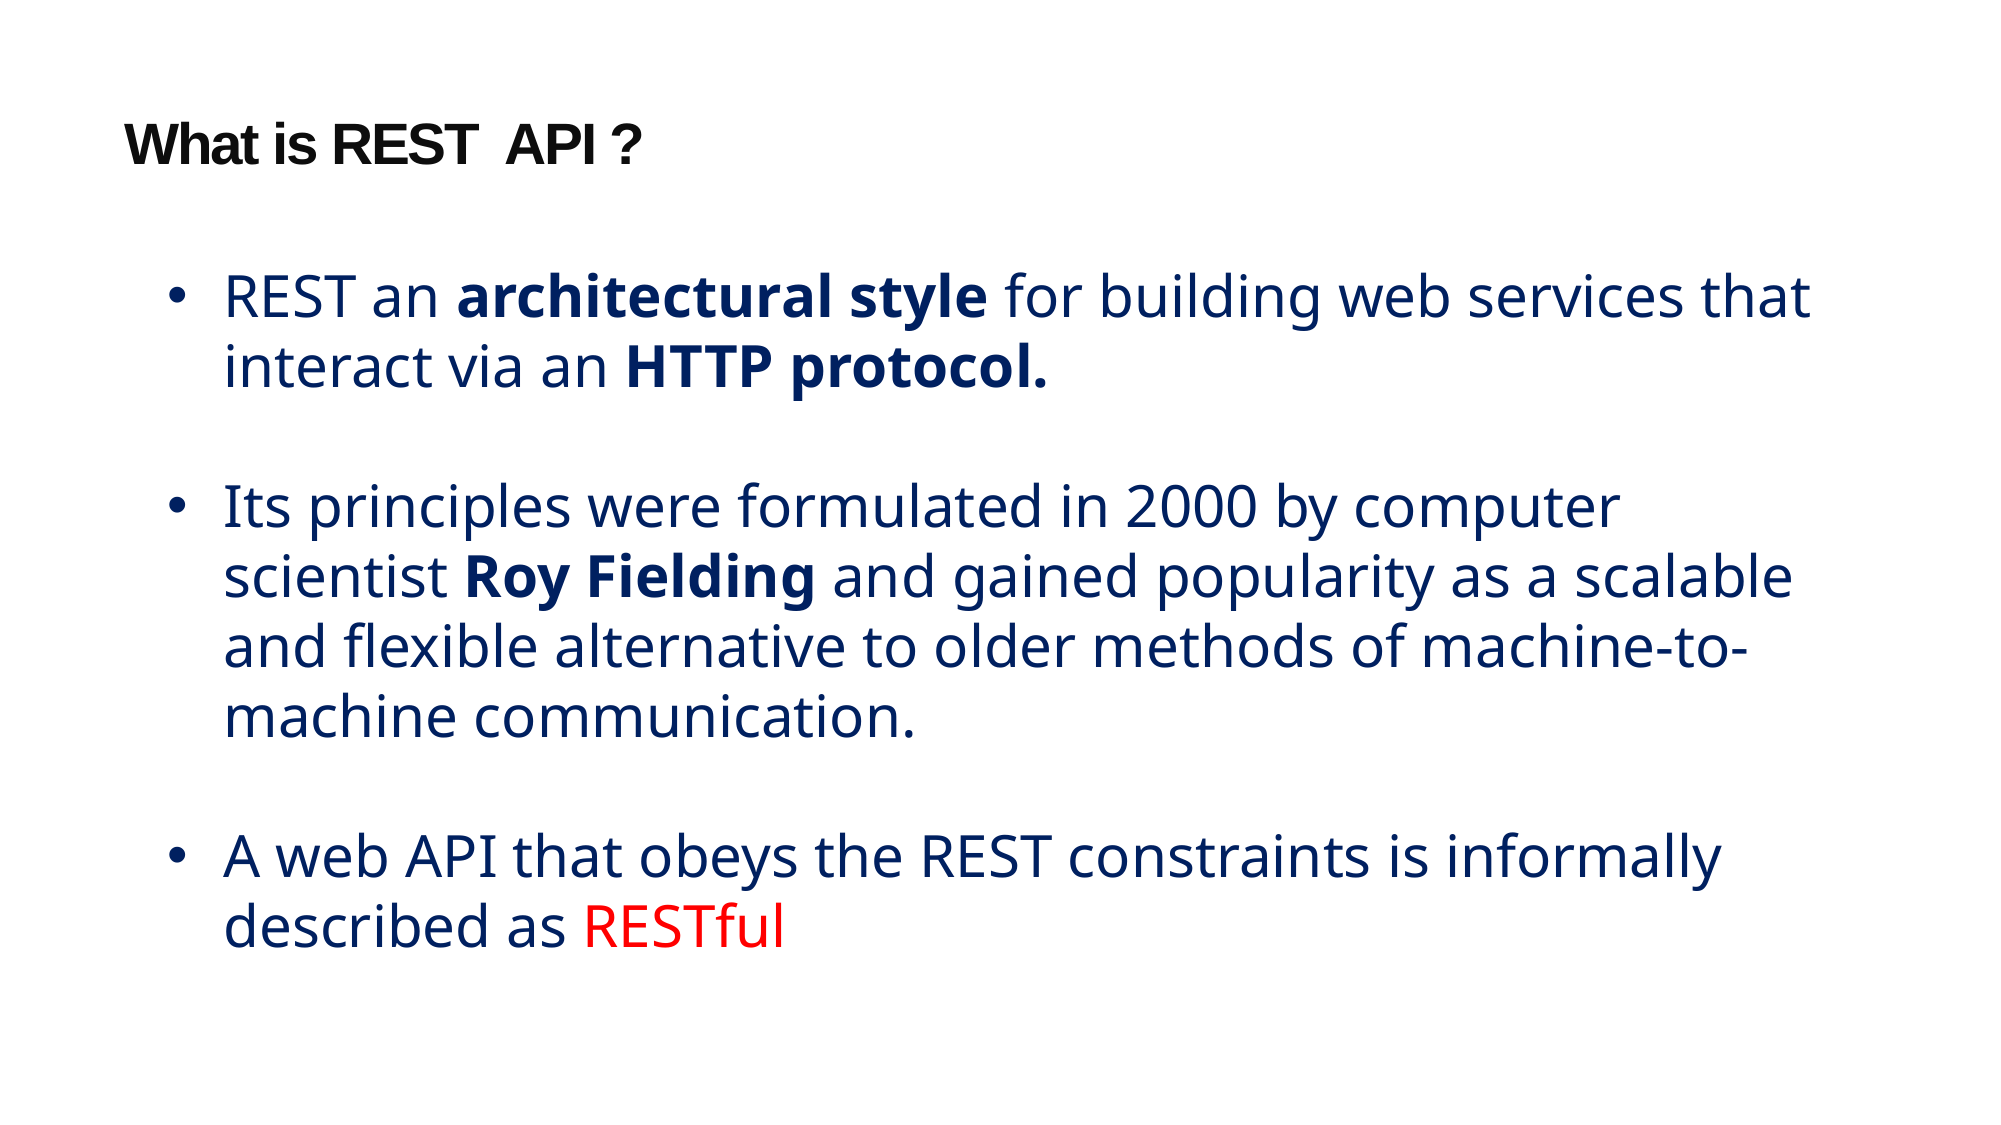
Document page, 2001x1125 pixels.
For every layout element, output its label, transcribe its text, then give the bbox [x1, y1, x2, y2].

text_box What is REST API ? [124, 106, 729, 177]
text_box REST an architectural style for building web services that interact via an HTTP protocol. Its principles were formulated in 2000 by computer scientist Roy Fielding and gained popularity as a scalable and flexible alternative to older methods of machine-to-machine communication. A web API that obeys the REST constraints is informally described as RESTful [152, 252, 1848, 1037]
